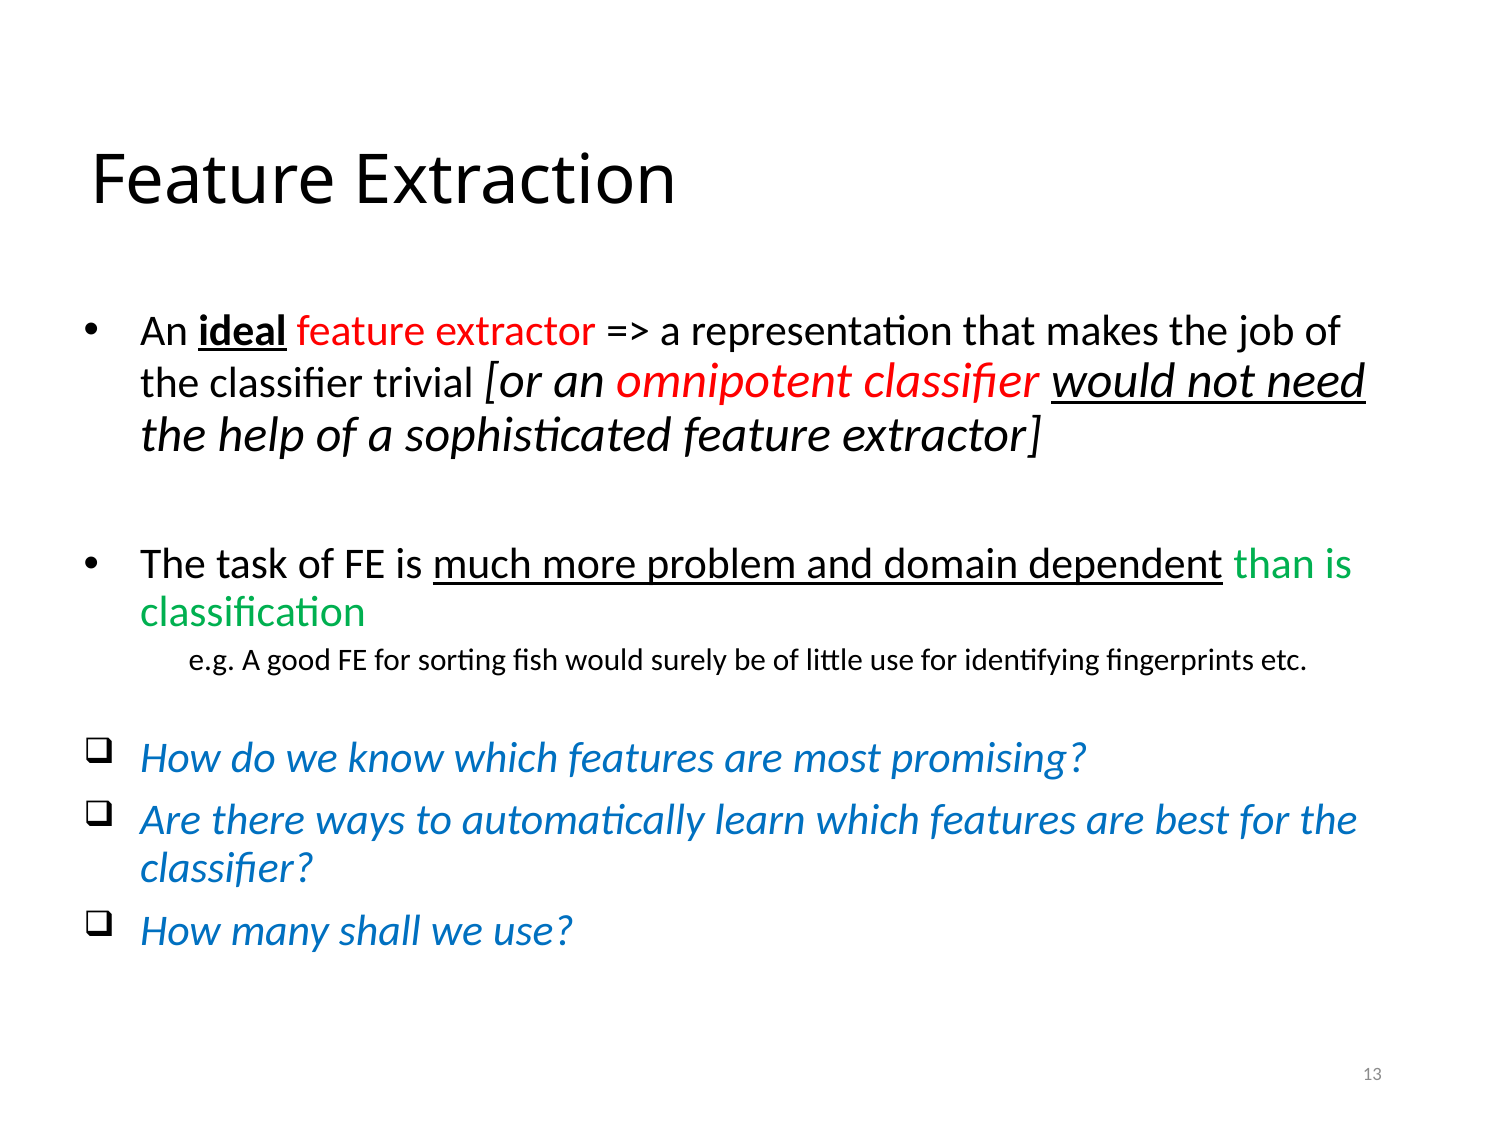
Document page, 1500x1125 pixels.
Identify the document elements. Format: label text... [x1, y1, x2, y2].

title Feature Extraction [75, 87, 1425, 275]
list An ideal feature extractor => a representation that makes the job of the classifier trivial [or an omnipotent classifier would not need the help of a sophisticated feature extractor] The task of FE is much more problem and domain dependent than is classification e.g. A good FE for sorting fish would surely be of little use for identifying fingerprints etc. How do we know which features are most promising? Are there ways to automatically learn which features are best for the classifier? How many shall we use? [68, 299, 1419, 1020]
slide_number 13 [1059, 1042, 1397, 1103]
